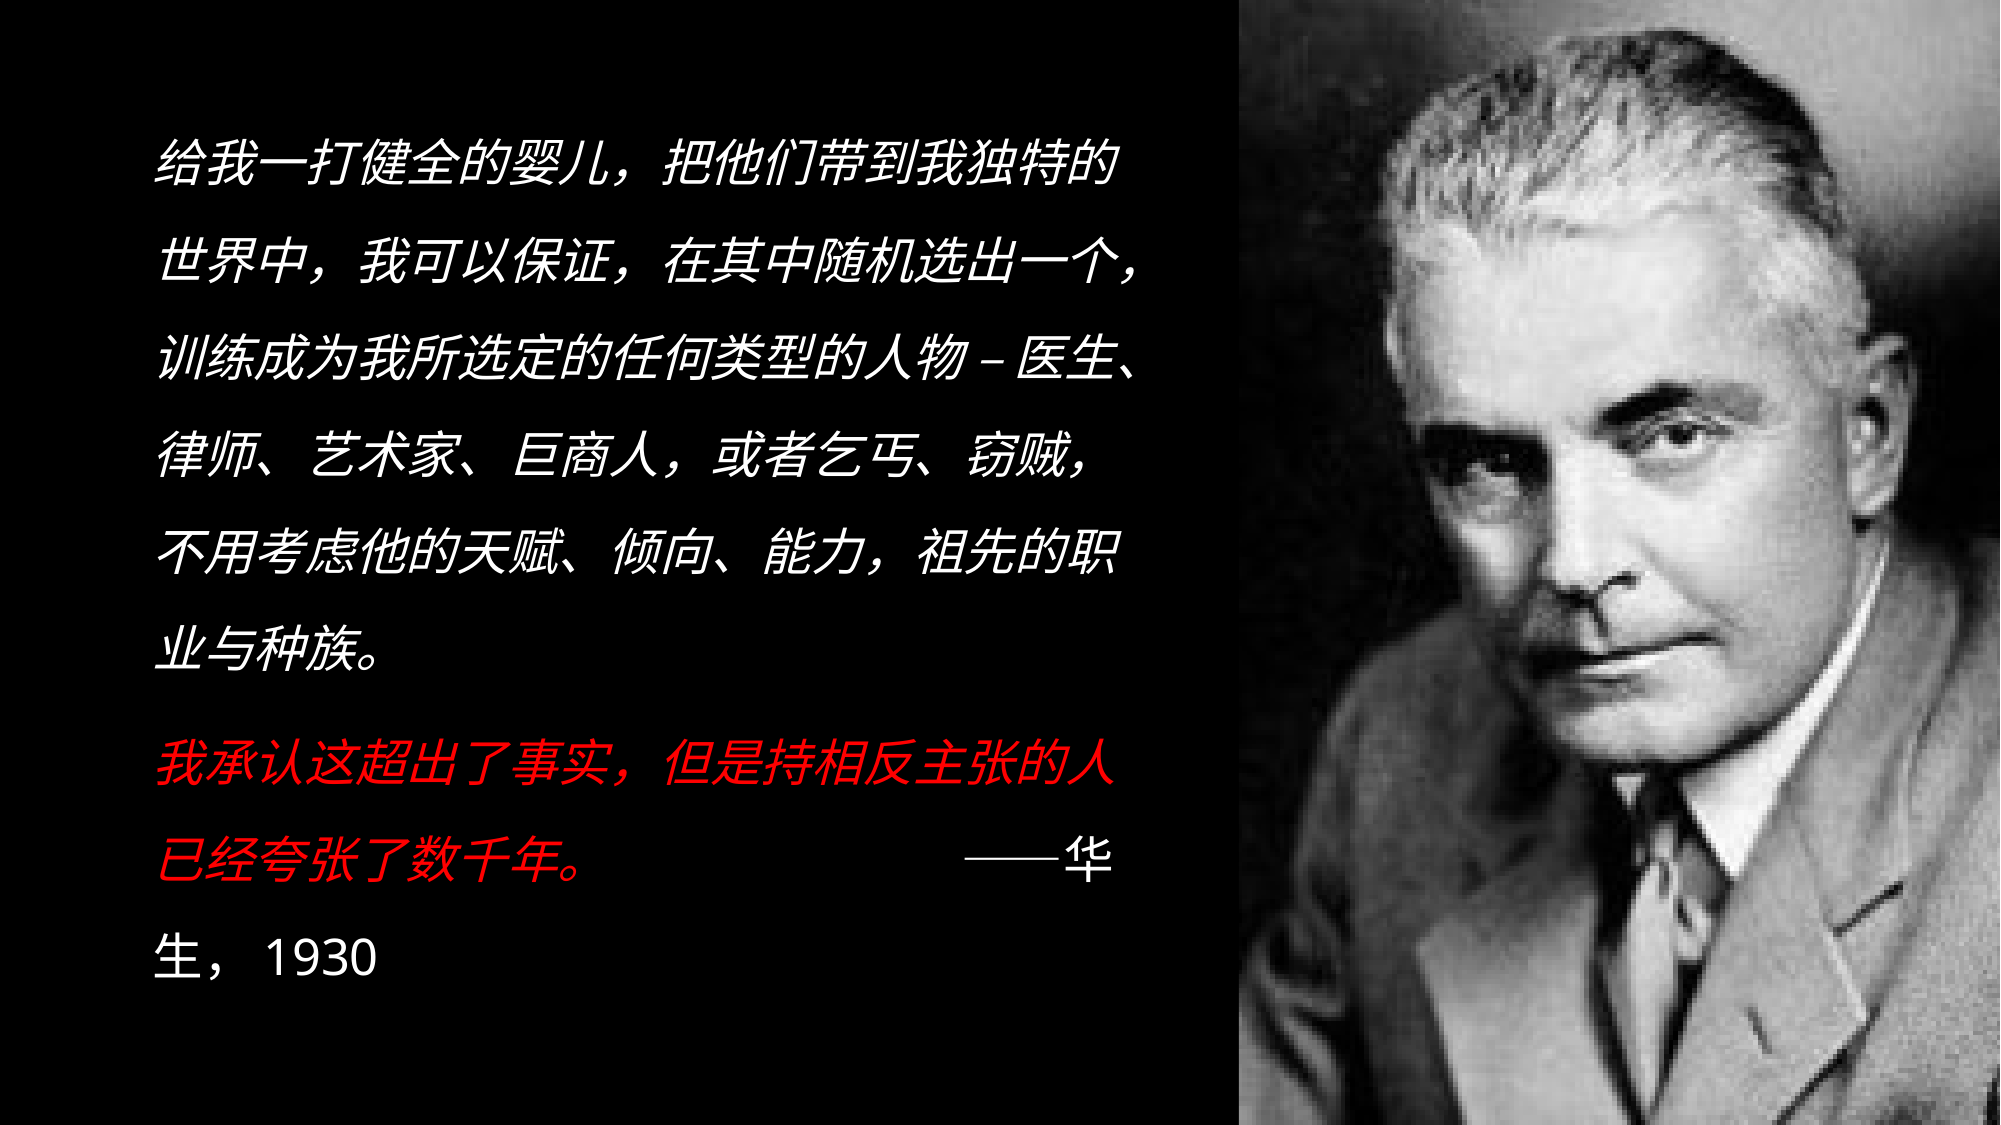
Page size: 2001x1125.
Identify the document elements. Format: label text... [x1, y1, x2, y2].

picture [1238, 0, 2000, 1125]
list 给我一打健全的婴儿，把他们带到我独特的世界中，我可以保证，在其中随机选出一个，训练成为我所选定的任何类型的人物 – 医生、律师、艺术家、巨商人，或者乞丐、窃贼，不用考虑他的天赋、倾向、能力，祖先的职业与种族。 我承认这超出了事实，但是持相反主张的人已经夸张了数千年。 ——华生，1930 [137, 87, 1164, 1014]
